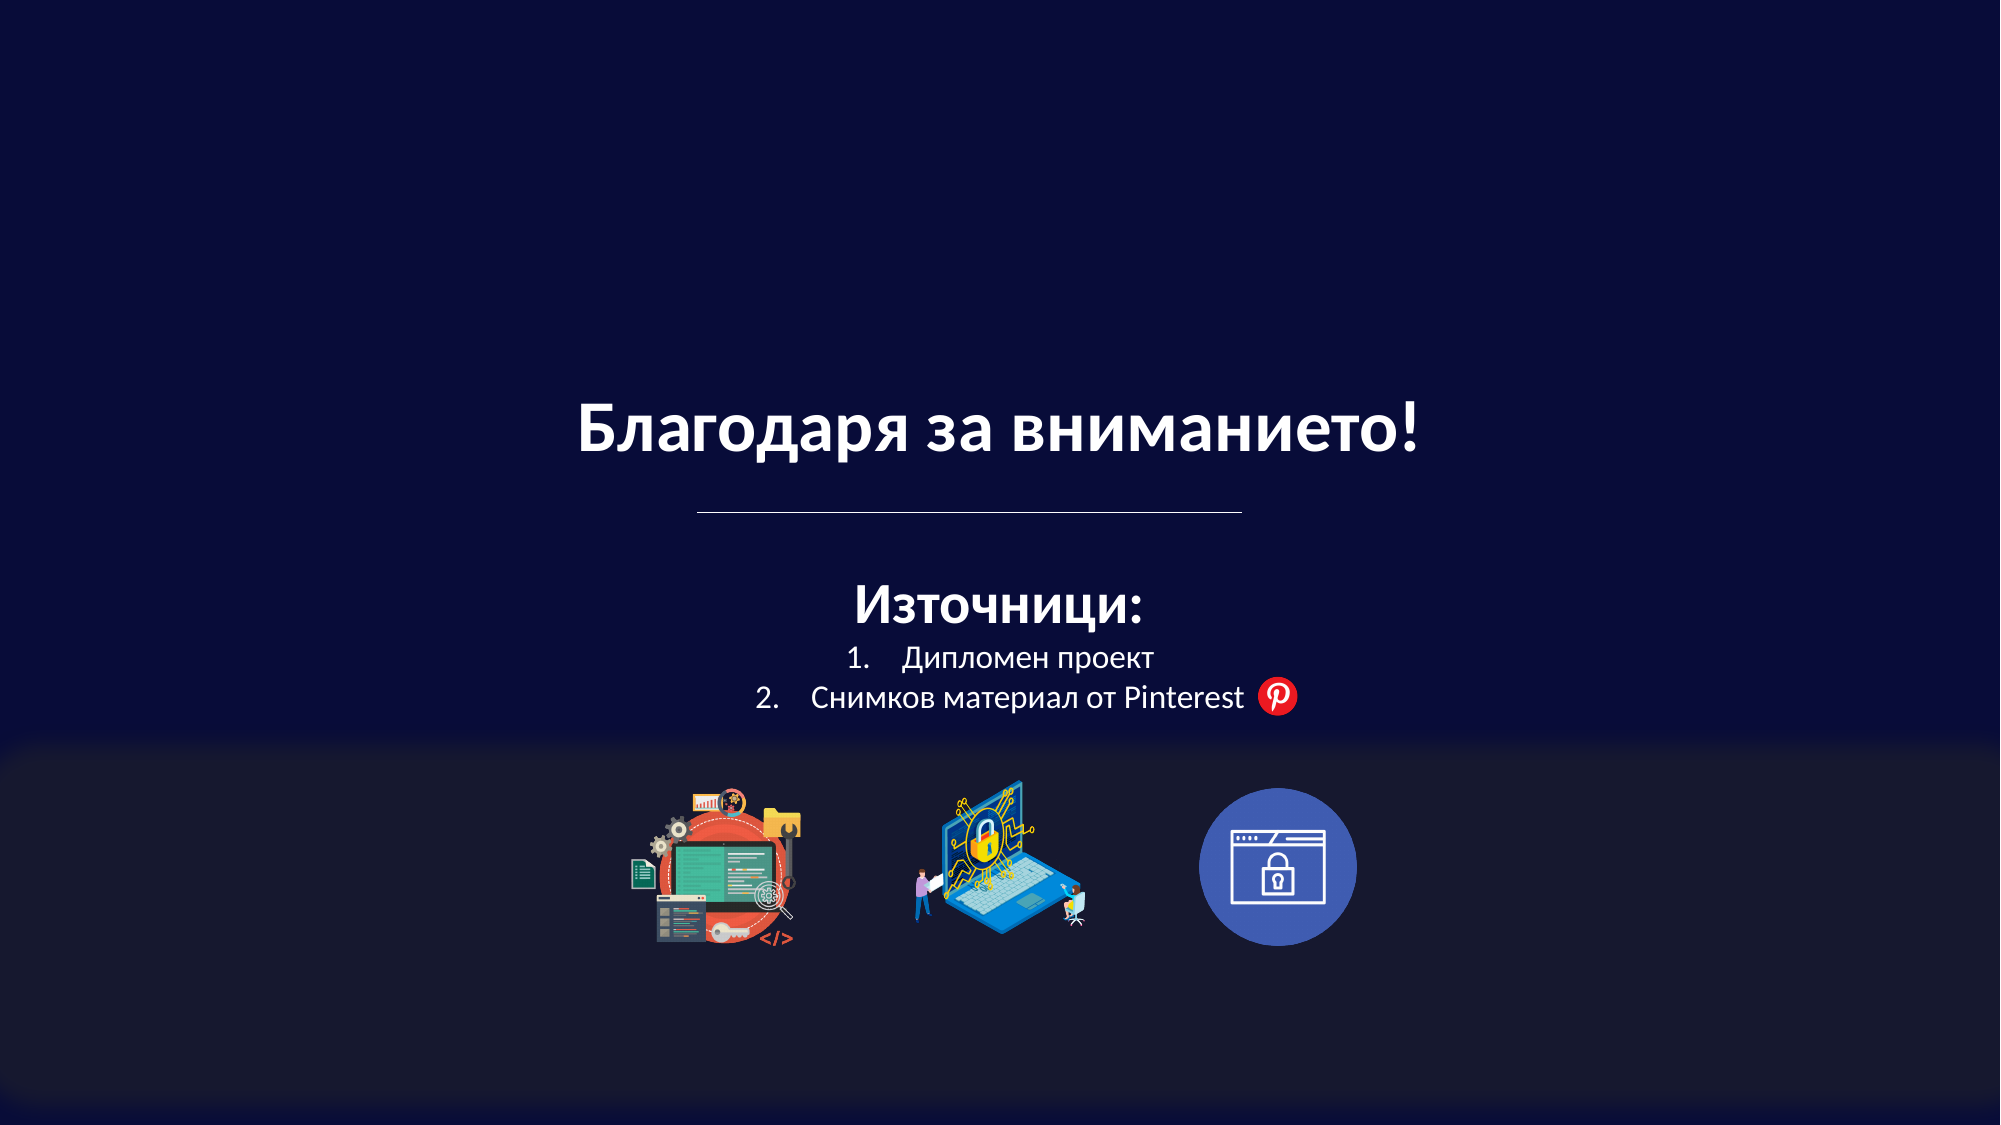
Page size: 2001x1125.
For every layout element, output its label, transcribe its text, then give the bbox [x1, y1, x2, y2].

text_box [0, 756, 2000, 1097]
text_box Източници: Дипломен проект Снимков материал от Pinterest [0, 558, 2000, 723]
text_box Благодаря за вниманието! [0, 370, 2000, 558]
picture [1199, 787, 1357, 946]
picture [915, 780, 1085, 934]
picture [1241, 675, 1315, 718]
picture [631, 787, 801, 946]
